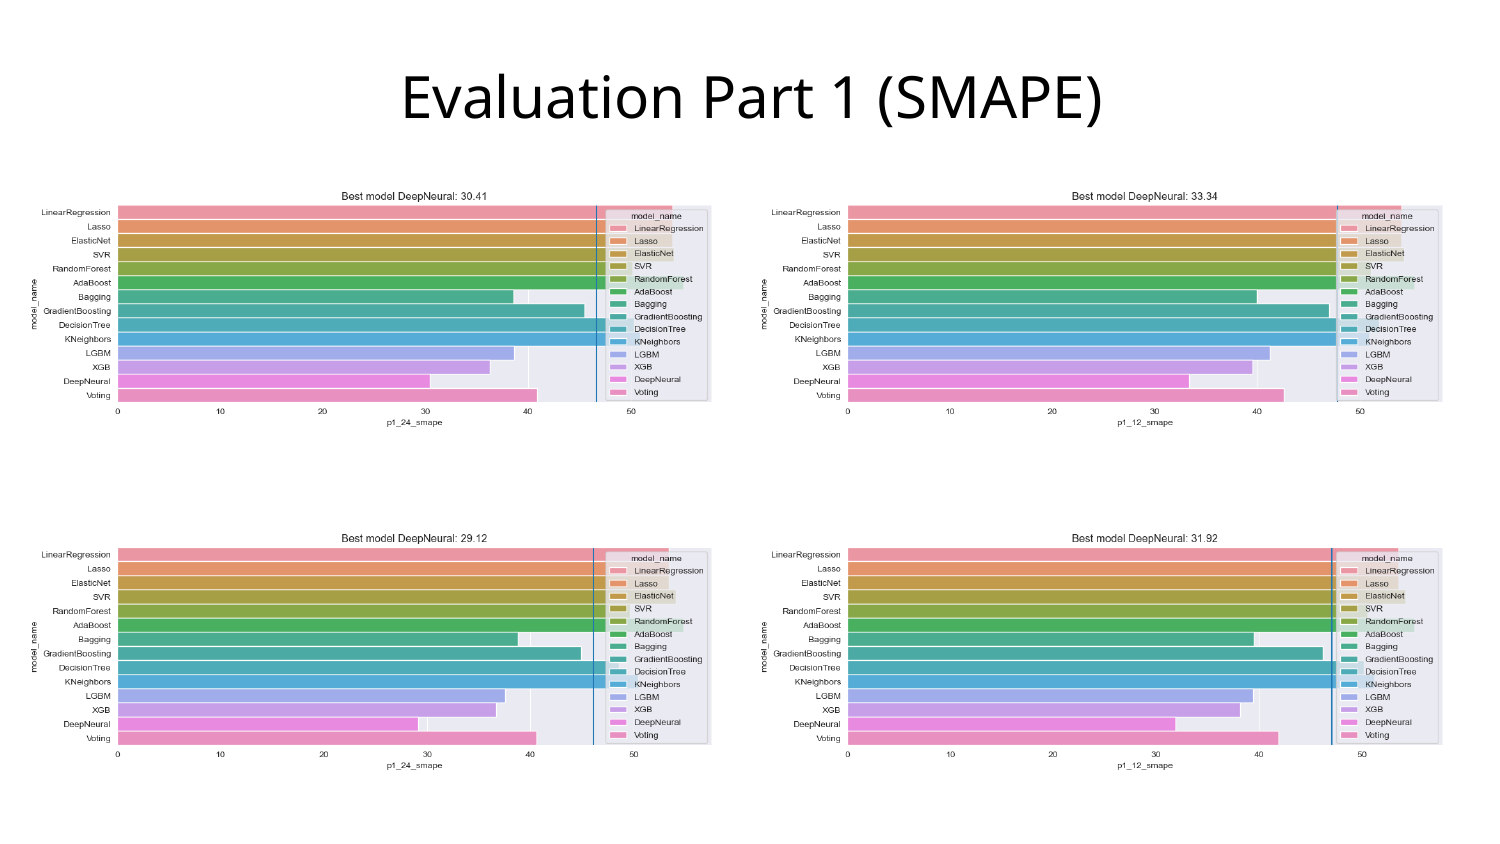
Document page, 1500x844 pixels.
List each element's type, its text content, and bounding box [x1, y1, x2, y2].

text_box Evaluation Part 1 (SMAPE) [117, 55, 1385, 135]
picture [20, 173, 1500, 431]
picture [20, 516, 1500, 773]
